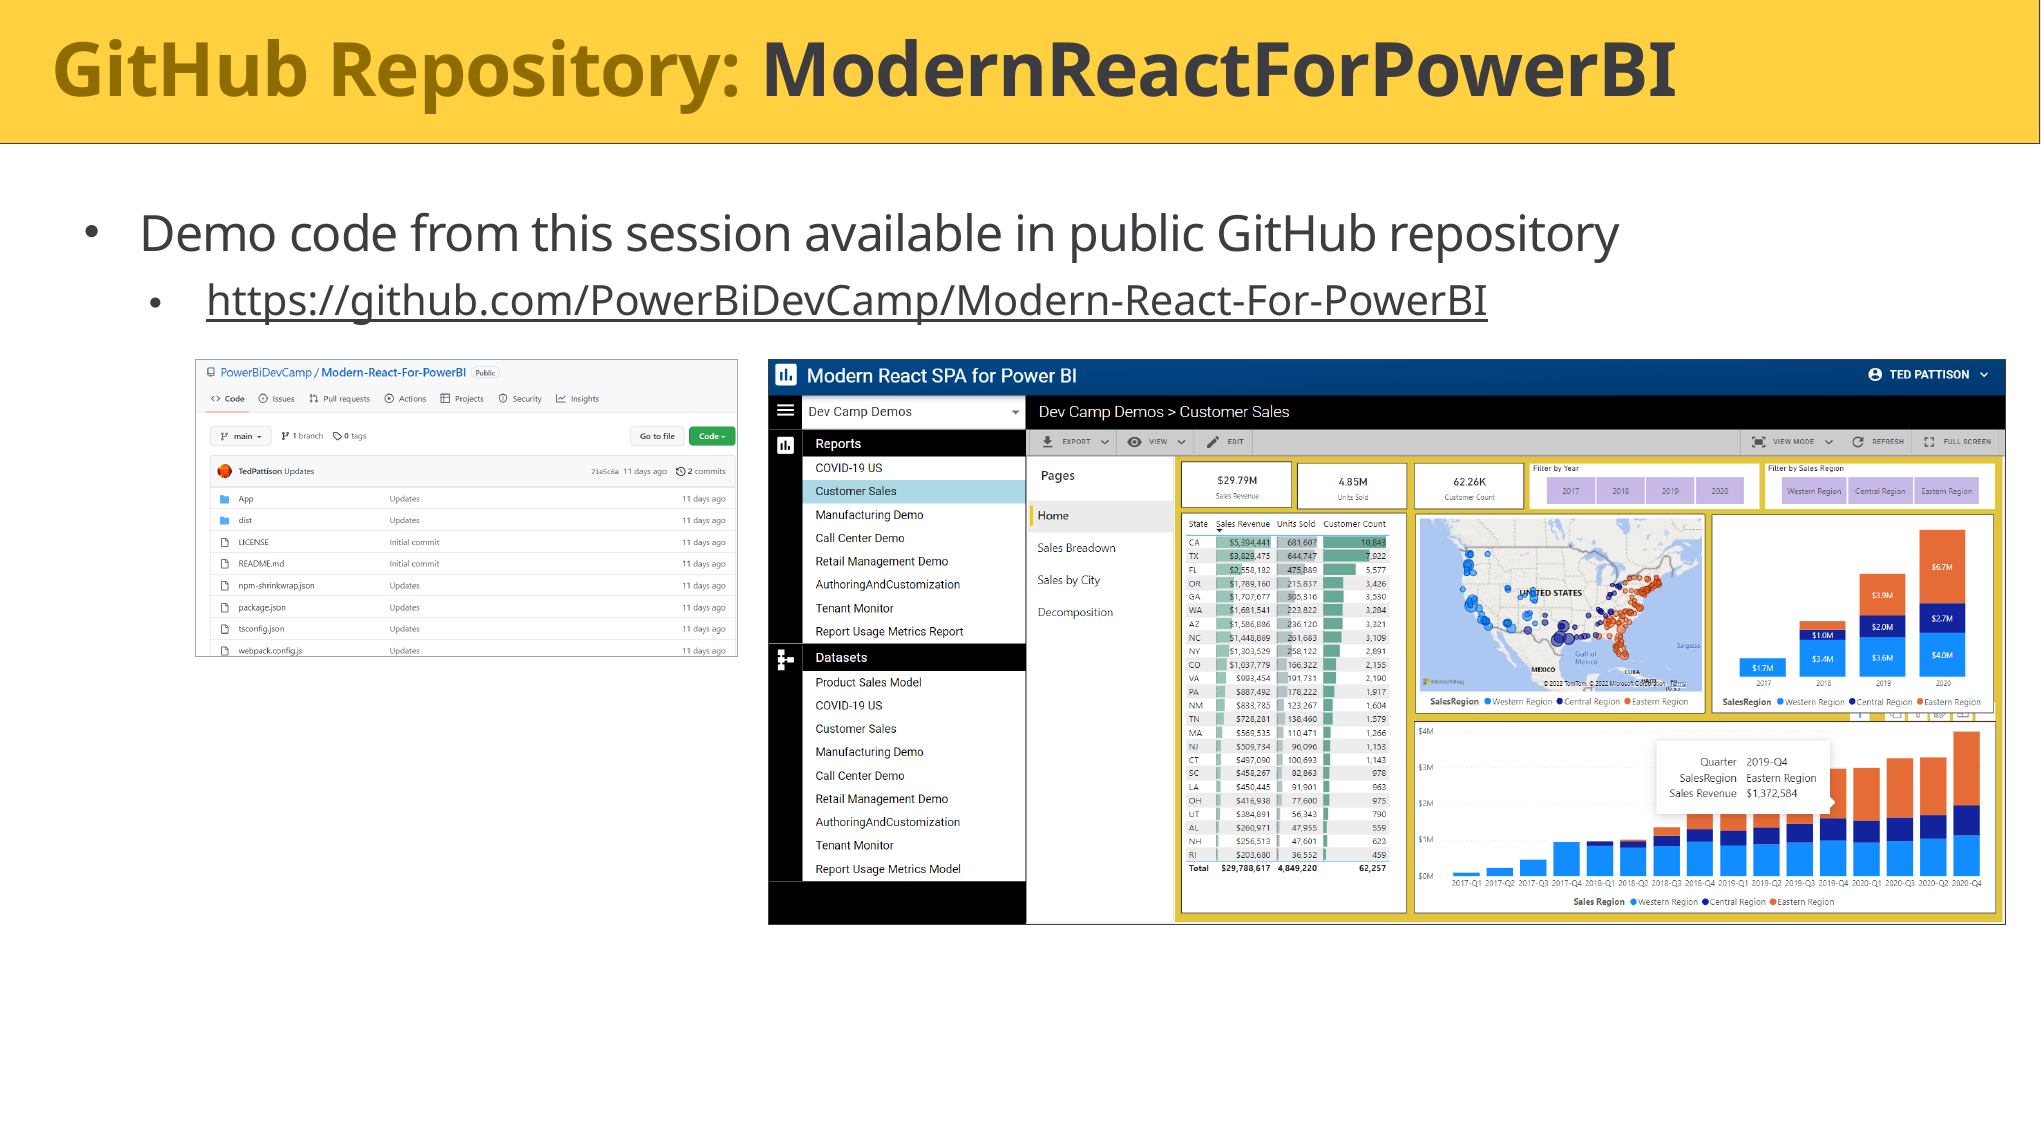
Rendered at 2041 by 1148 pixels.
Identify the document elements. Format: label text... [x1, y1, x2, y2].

picture [195, 358, 738, 657]
picture [768, 358, 2006, 925]
title GitHub Repository: ModernReactForPowerBI [51, 31, 1988, 113]
list Demo code from this session available in public GitHub repository https://github.com/PowerBiDevCamp/Modern-React-For-PowerBI [83, 201, 1988, 326]
